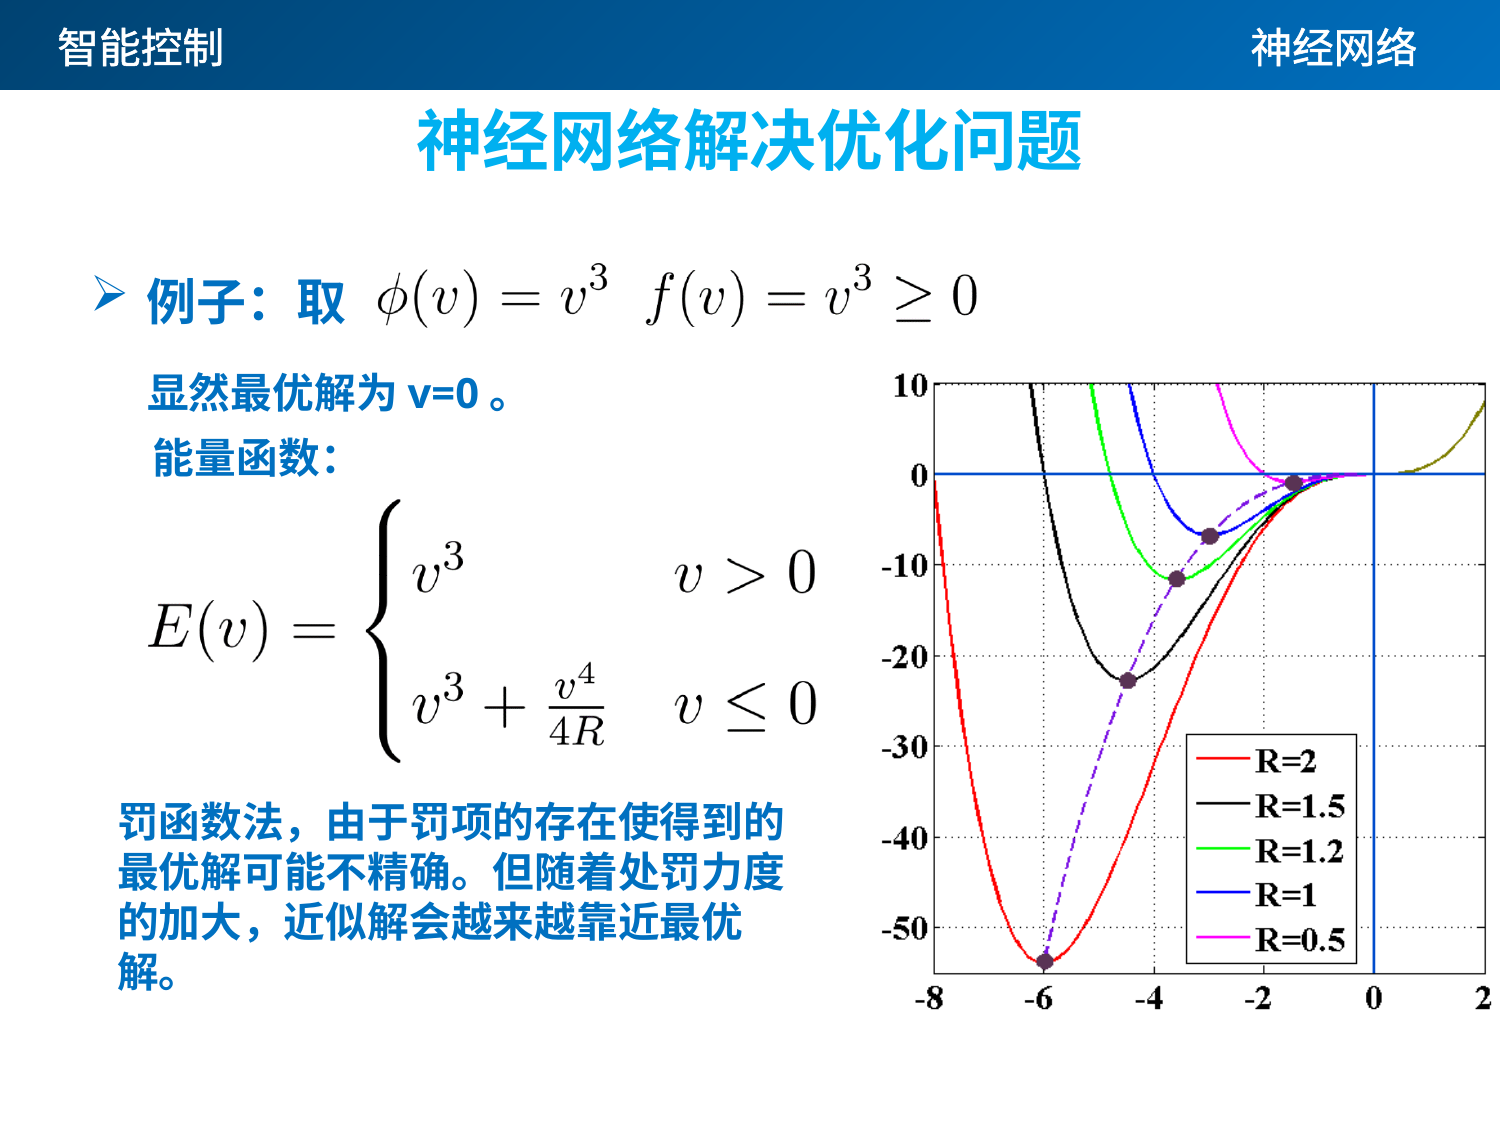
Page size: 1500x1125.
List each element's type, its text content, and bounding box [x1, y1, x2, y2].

text_box 罚函数法，由于罚项的存在使得到的最优解可能不精确。但随着处罚力度的加大，近似解会越来越靠近最优解。 [102, 788, 824, 1004]
list 例子：取 [75, 262, 1425, 339]
picture [146, 491, 822, 764]
picture [372, 262, 609, 329]
picture [643, 260, 979, 327]
title 神经网络解决优化问题 [75, 45, 1425, 233]
picture [873, 366, 1500, 1024]
text_box 能量函数： [138, 424, 377, 490]
text_box 显然最优解为v=0。 [132, 359, 546, 424]
